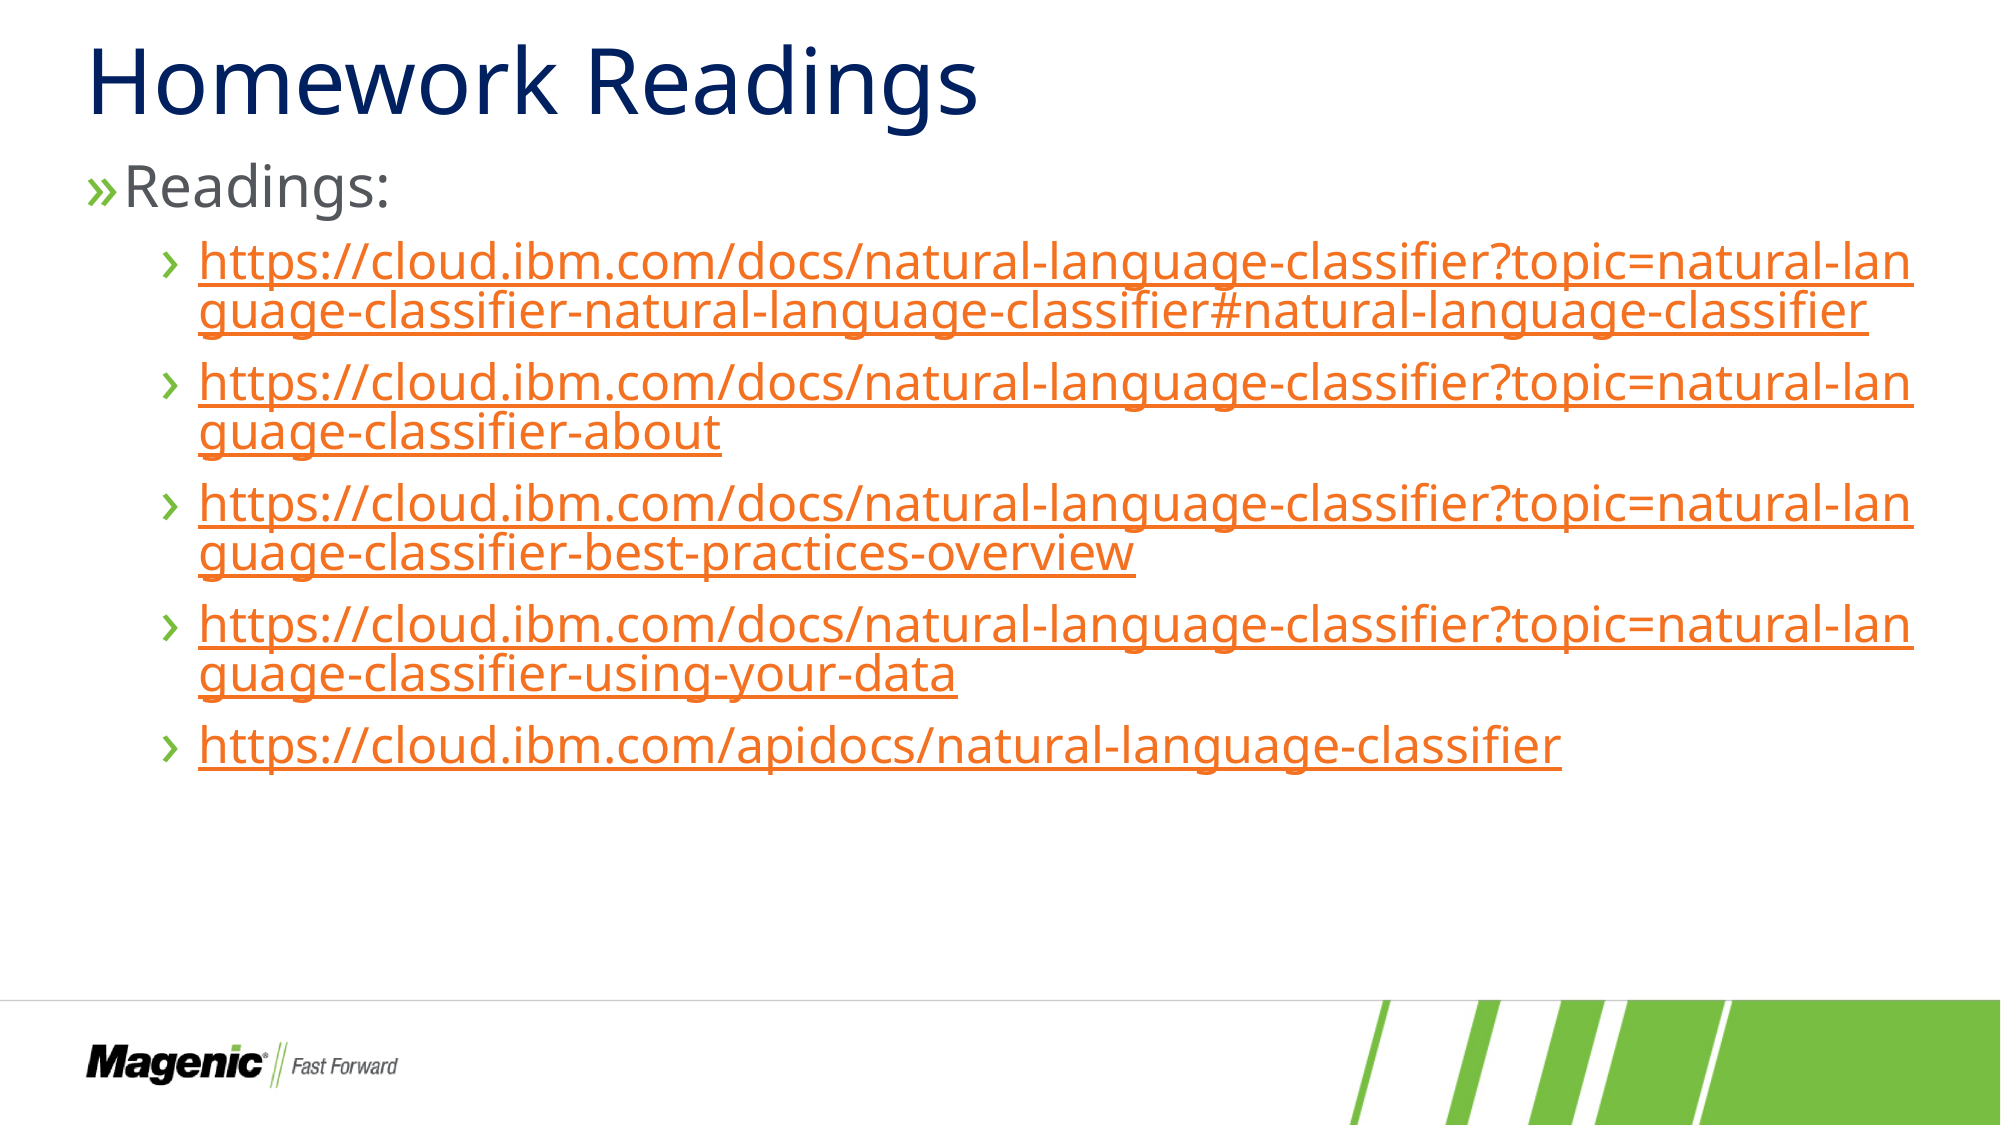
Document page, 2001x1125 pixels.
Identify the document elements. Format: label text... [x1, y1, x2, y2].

title Homework Readings [70, 43, 1946, 128]
list Readings: https://cloud.ibm.com/docs/natural-language-classifier?topic=natural-language-classifier-natural-language-classifier#natural-language-classifier https://cloud.ibm.com/docs/natural-language-classifier?topic=natural-language-classifier-about https://cloud.ibm.com/docs/natural-language-classifier?topic=natural-language-classifier-best-practices-overview https://cloud.ibm.com/docs/natural-language-classifier?topic=natural-language-classifier-using-your-data https://cloud.ibm.com/apidocs/natural-language-classifier [70, 149, 1946, 787]
picture [0, 0, 2001, 1125]
